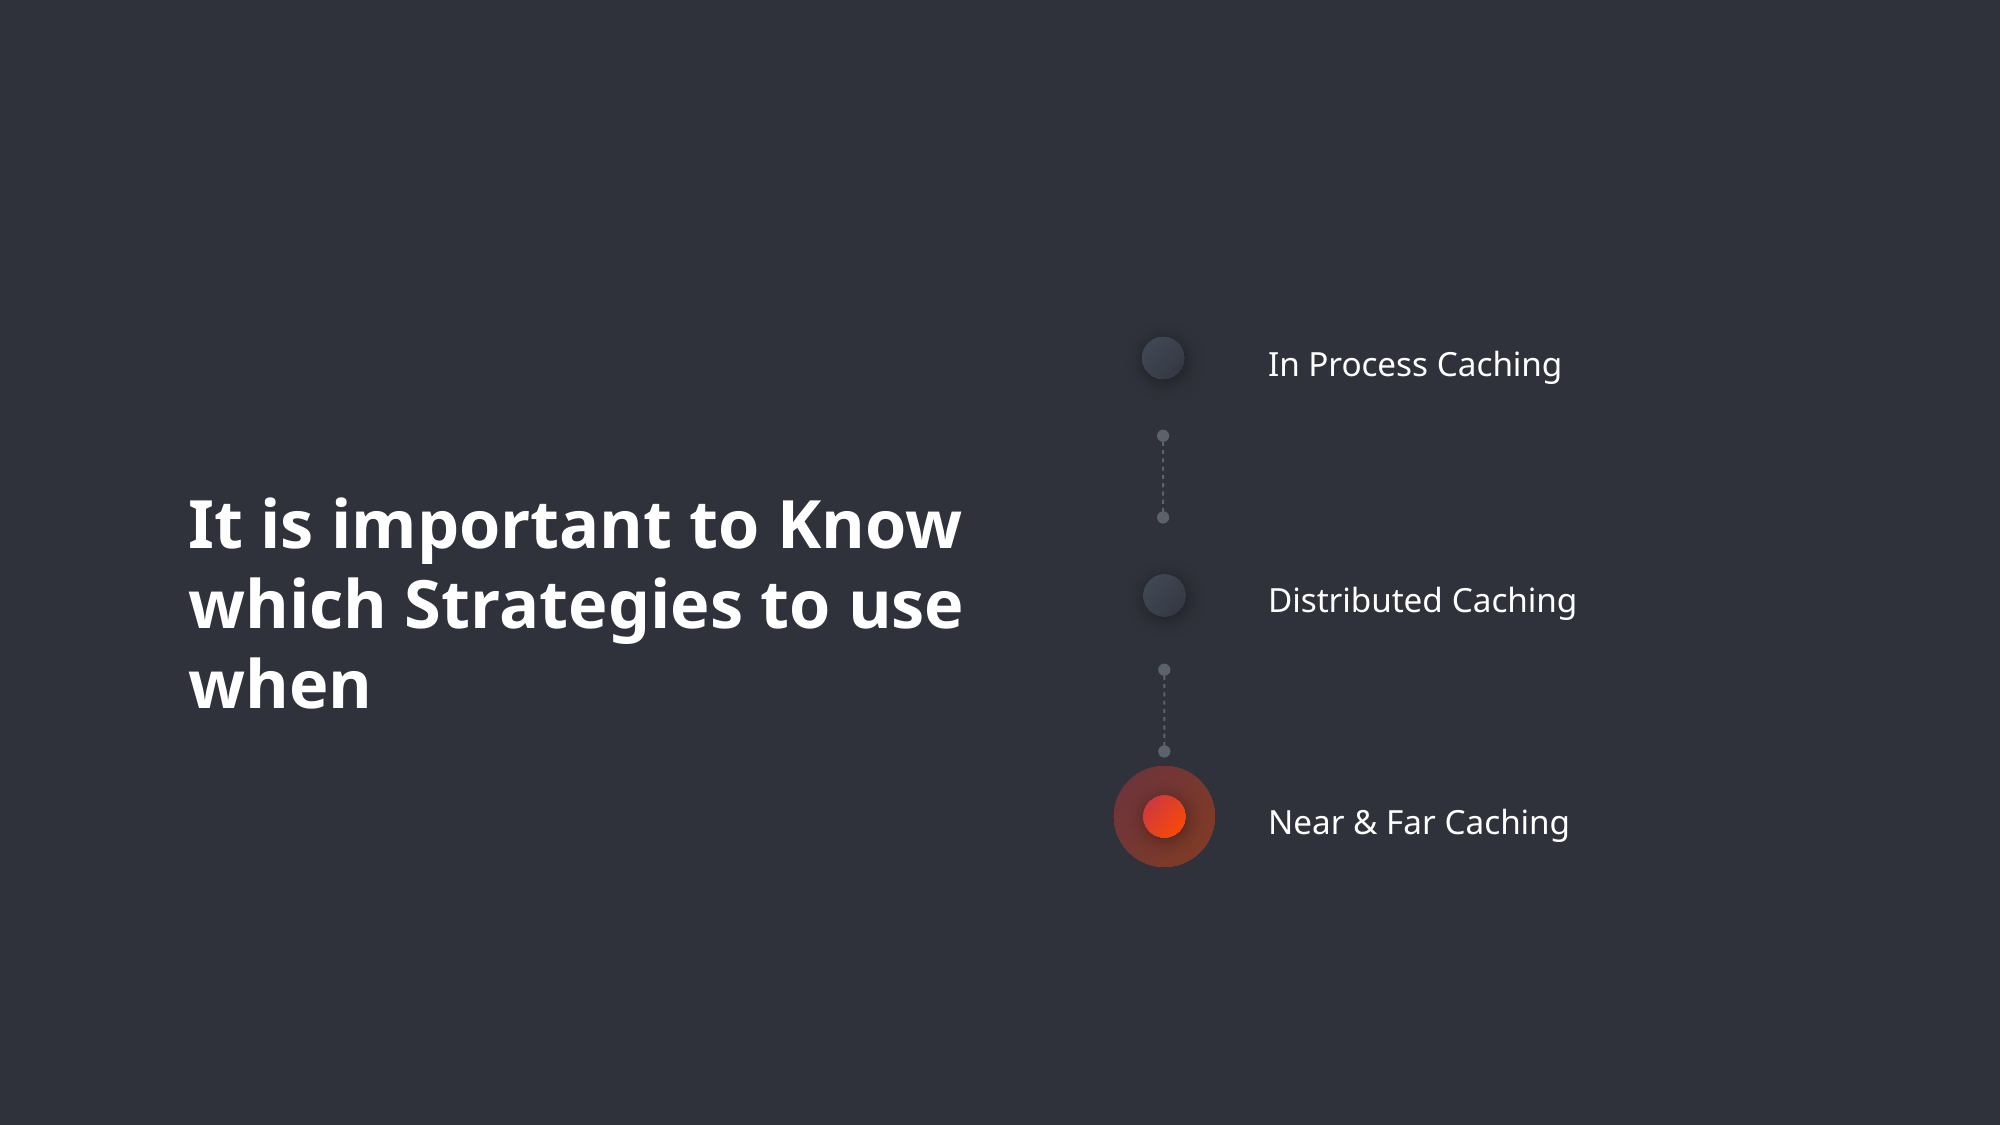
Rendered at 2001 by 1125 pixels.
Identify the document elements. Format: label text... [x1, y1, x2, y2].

text_box Near & Far Caching [1260, 786, 1579, 849]
text_box Distributed Caching [1260, 563, 1586, 626]
text_box In Process Caching [1260, 327, 1571, 391]
text_box [1158, 743, 1171, 758]
text_box [1142, 336, 1185, 379]
text_box [1156, 429, 1170, 443]
text_box [1143, 574, 1186, 617]
text_box [1156, 509, 1170, 524]
text_box It is important to Know which Strategies to use when [173, 474, 1068, 729]
text_box [1158, 663, 1171, 677]
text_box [1113, 766, 1215, 867]
